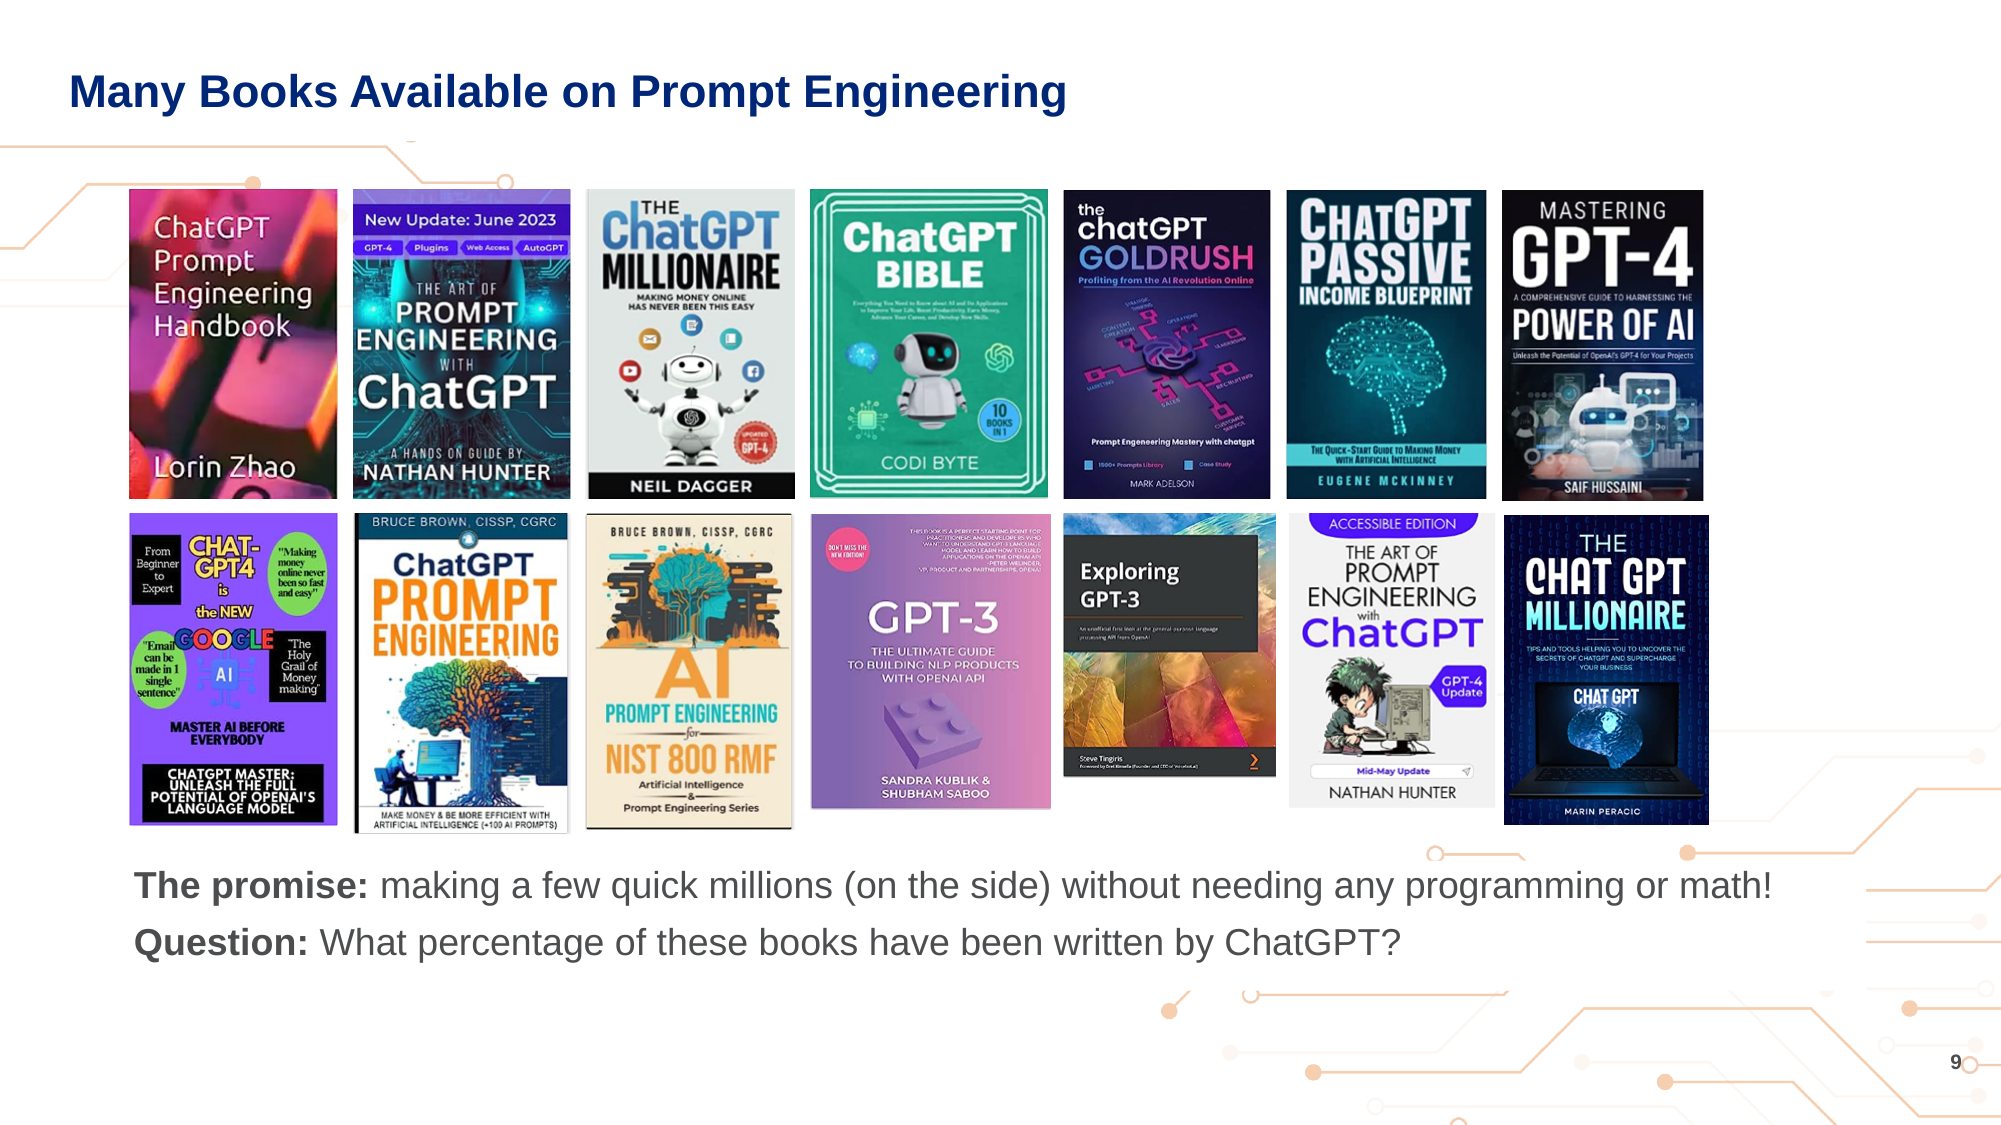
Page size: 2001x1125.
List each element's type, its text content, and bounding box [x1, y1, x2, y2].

picture [1063, 513, 1276, 778]
picture [585, 189, 795, 499]
picture [519, 513, 557, 528]
list The promise: making a few quick millions (on the side) without needing any programming or math! Question: What percentage of these books have been written by ChatGPT? [133, 860, 1867, 991]
picture [129, 189, 338, 499]
picture [353, 189, 571, 499]
picture [1286, 190, 1487, 499]
picture [476, 513, 515, 528]
picture [1288, 513, 1497, 809]
picture [1063, 190, 1271, 499]
picture [585, 513, 795, 830]
picture [1504, 515, 1709, 825]
picture [810, 514, 1051, 810]
picture [129, 513, 338, 826]
picture [353, 513, 571, 834]
picture [1502, 190, 1704, 501]
title Many Books Available on Prompt Engineering [68, 67, 1644, 118]
picture [810, 189, 1048, 499]
